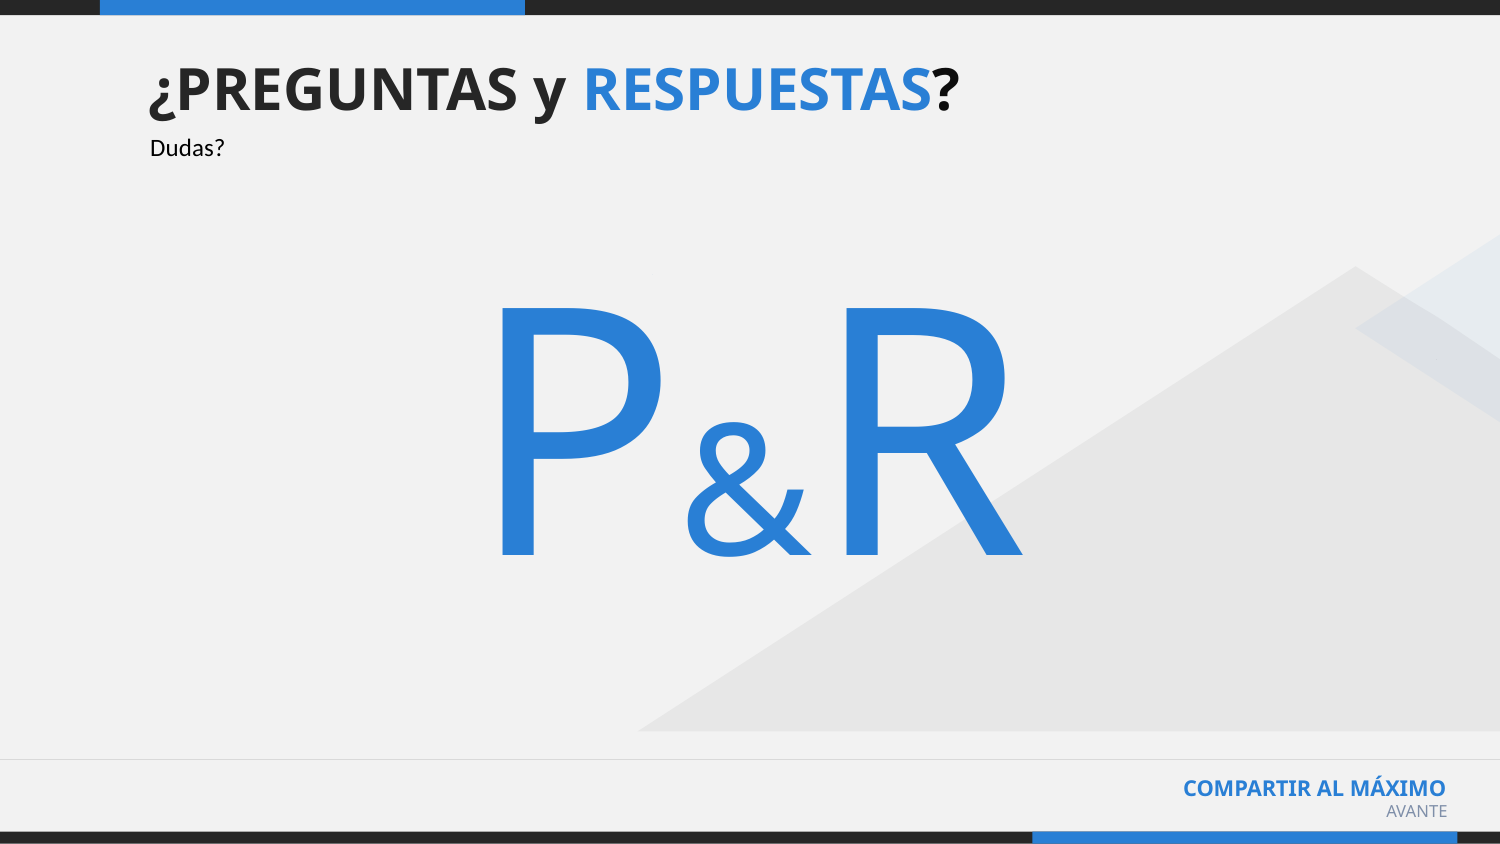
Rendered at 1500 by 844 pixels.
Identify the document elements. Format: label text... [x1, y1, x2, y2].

list Dudas? [135, 121, 1463, 172]
text_box P&R [56, 209, 1442, 588]
title ¿PREGUNTAS y RESPUESTAS? [133, 52, 1463, 135]
